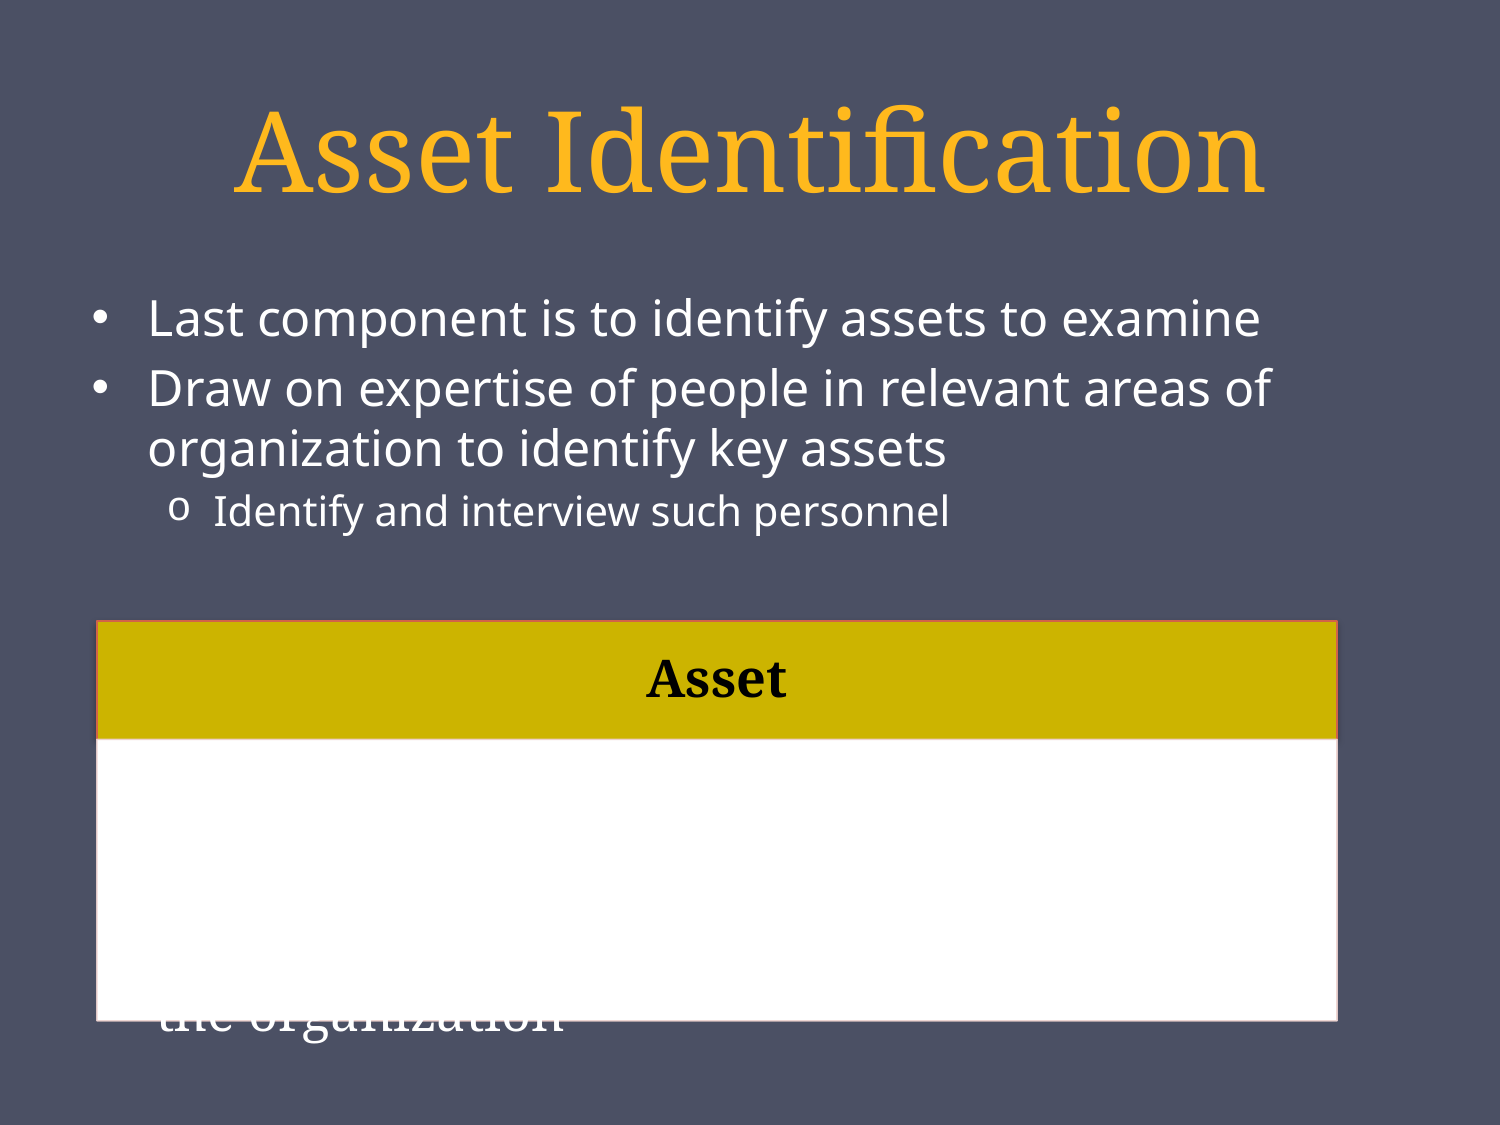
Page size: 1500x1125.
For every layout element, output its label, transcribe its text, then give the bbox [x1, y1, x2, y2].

title Asset Identification [76, 0, 1427, 223]
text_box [96, 593, 1338, 1049]
list Last component is to identify assets to examine Draw on expertise of people in relevant areas of organization to identify key assets Identify and interview such personnel [76, 278, 1427, 1079]
